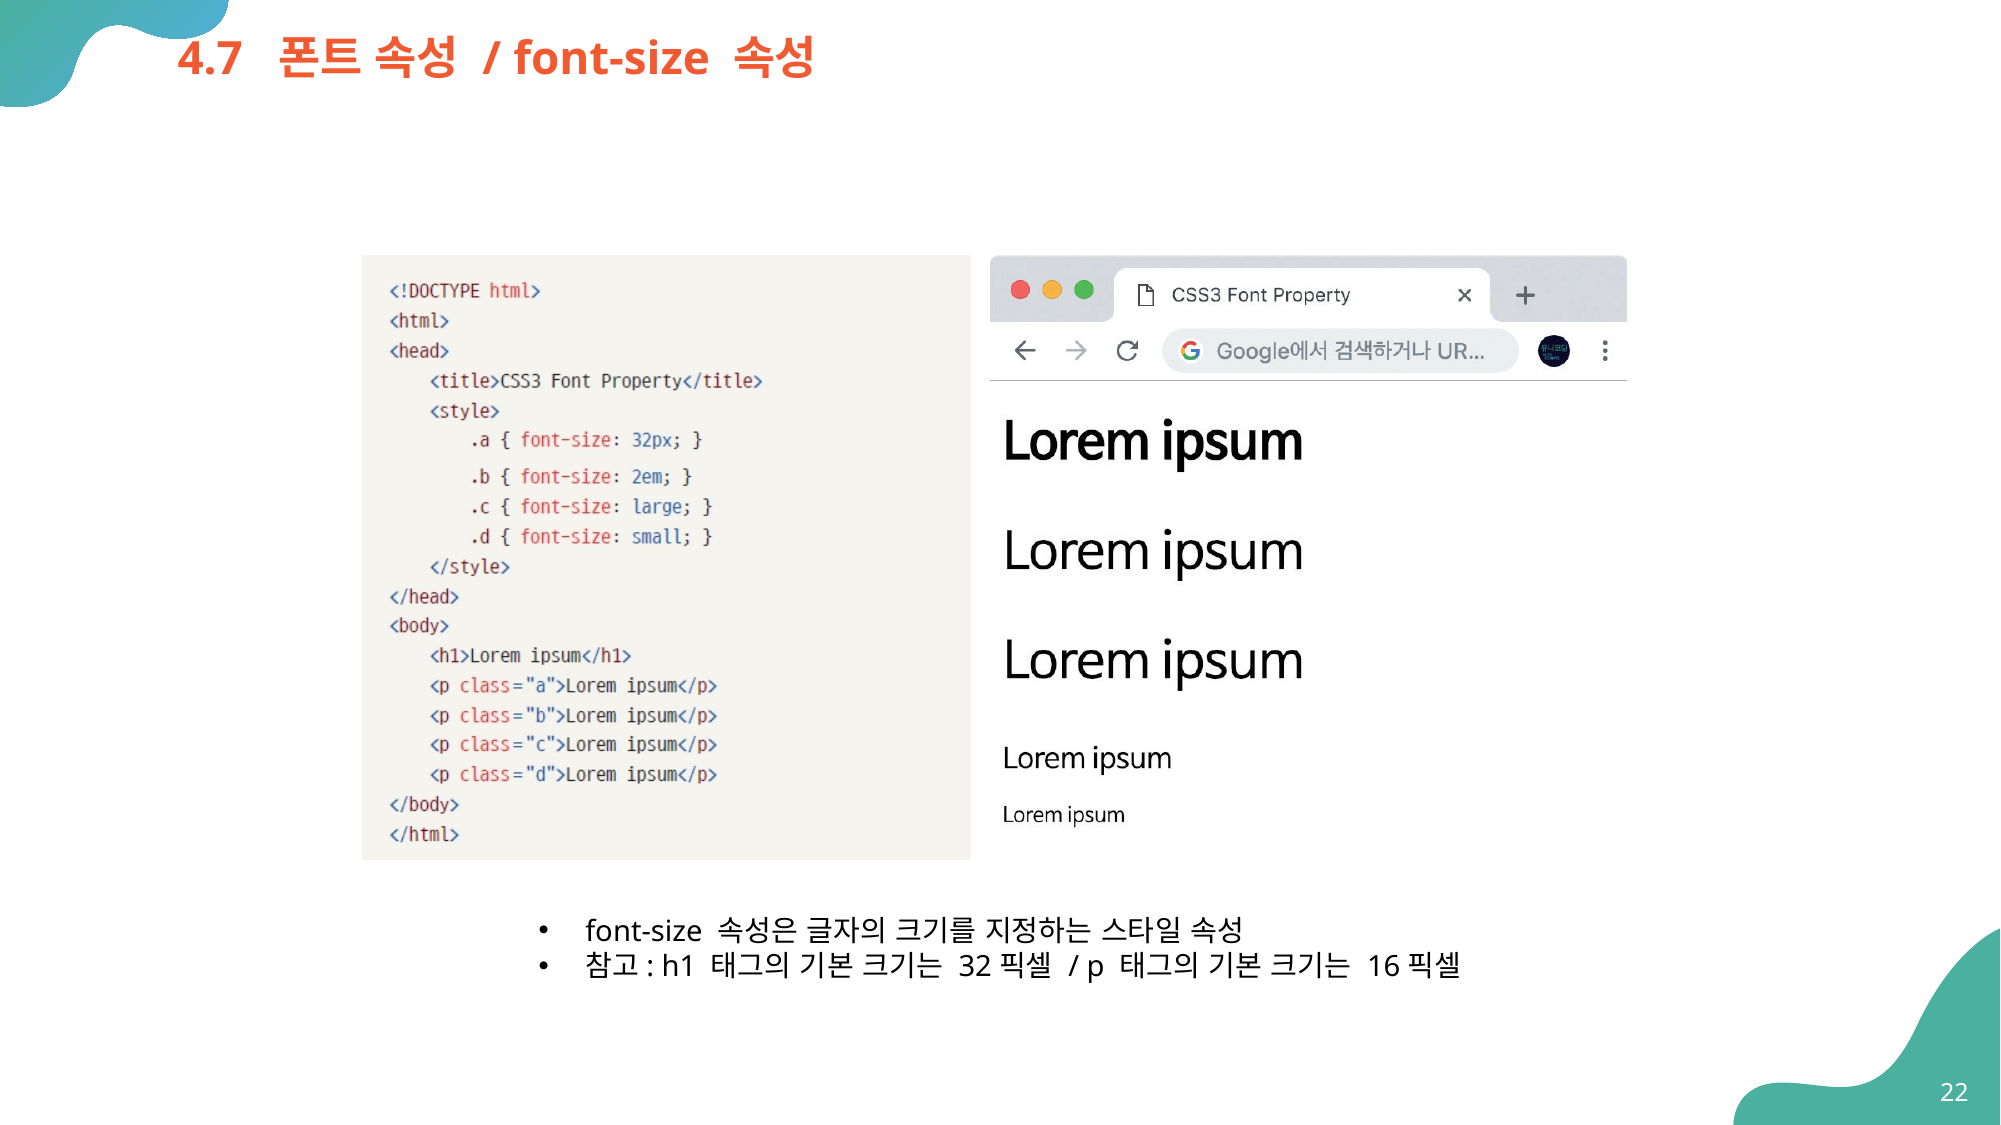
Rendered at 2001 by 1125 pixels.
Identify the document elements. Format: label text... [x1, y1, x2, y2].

picture [988, 255, 1627, 860]
title 4.7 폰트 속성 / font-size 속성 [162, 27, 2000, 93]
slide_number 22 [1917, 1063, 1984, 1124]
text_box font-size 속성은 글자의 크기를 지정하는 스타일 속성 참고: h1 태그의 기본 크기는 32픽셀 / p 태그의 기본 크기는 16픽셀 [523, 905, 1477, 990]
picture [362, 255, 971, 860]
